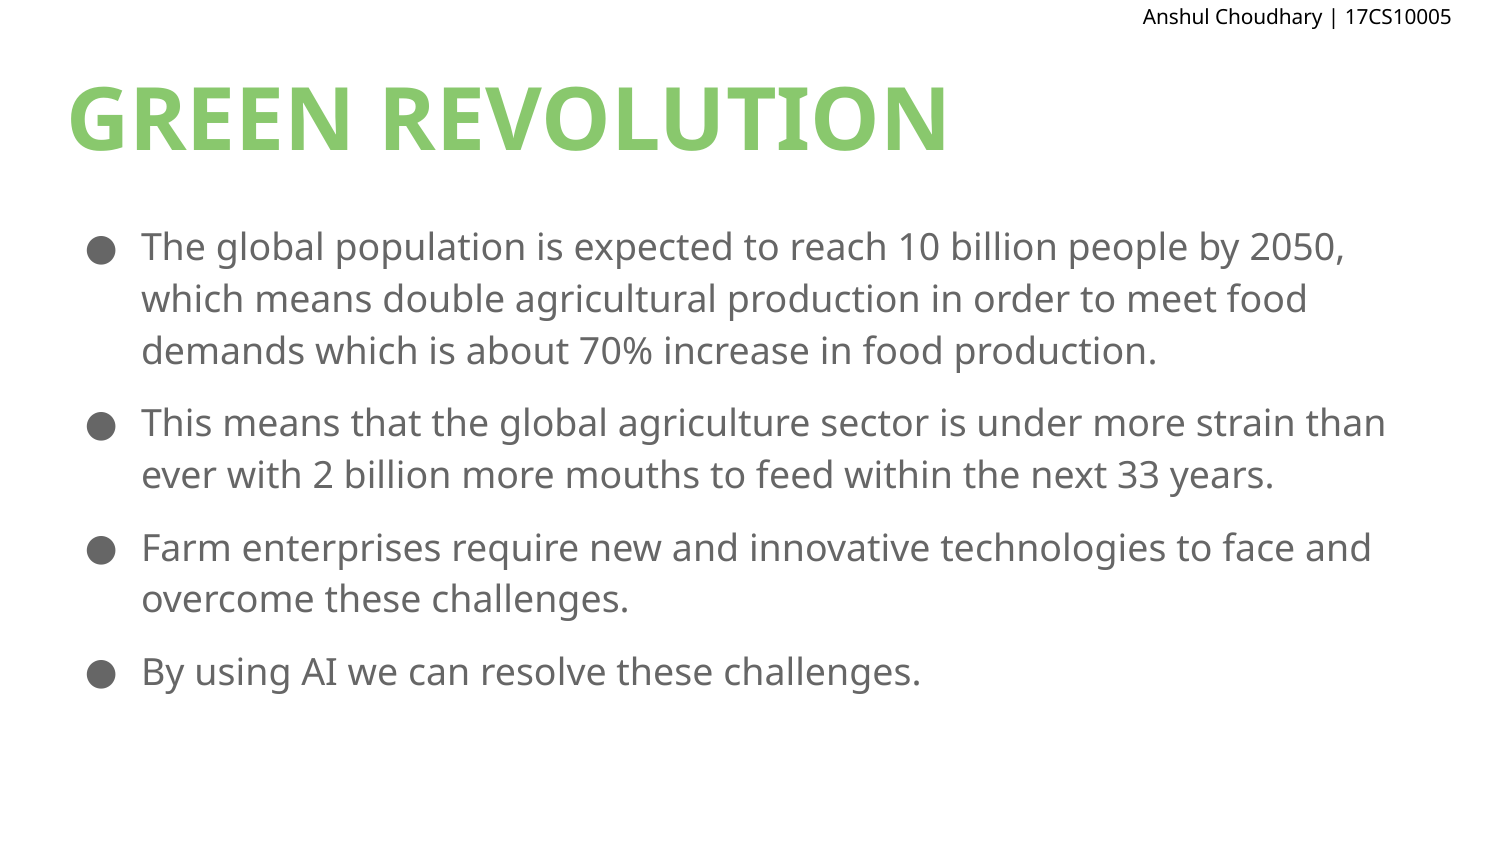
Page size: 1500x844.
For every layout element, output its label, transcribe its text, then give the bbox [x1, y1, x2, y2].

text_box Anshul Choudhary | 17CS10005 [1127, 0, 1500, 41]
title GREEN REVOLUTION [51, 48, 1449, 180]
list The global population is expected to reach 10 billion people by 2050, which means double agricultural production in order to meet food demands which is about 70% increase in food production. This means that the global agriculture sector is under more strain than ever with 2 billion more mouths to feed within the next 33 years. Farm enterprises require new and innovative technologies to face and overcome these challenges. By using AI we can resolve these challenges. [51, 201, 1449, 750]
